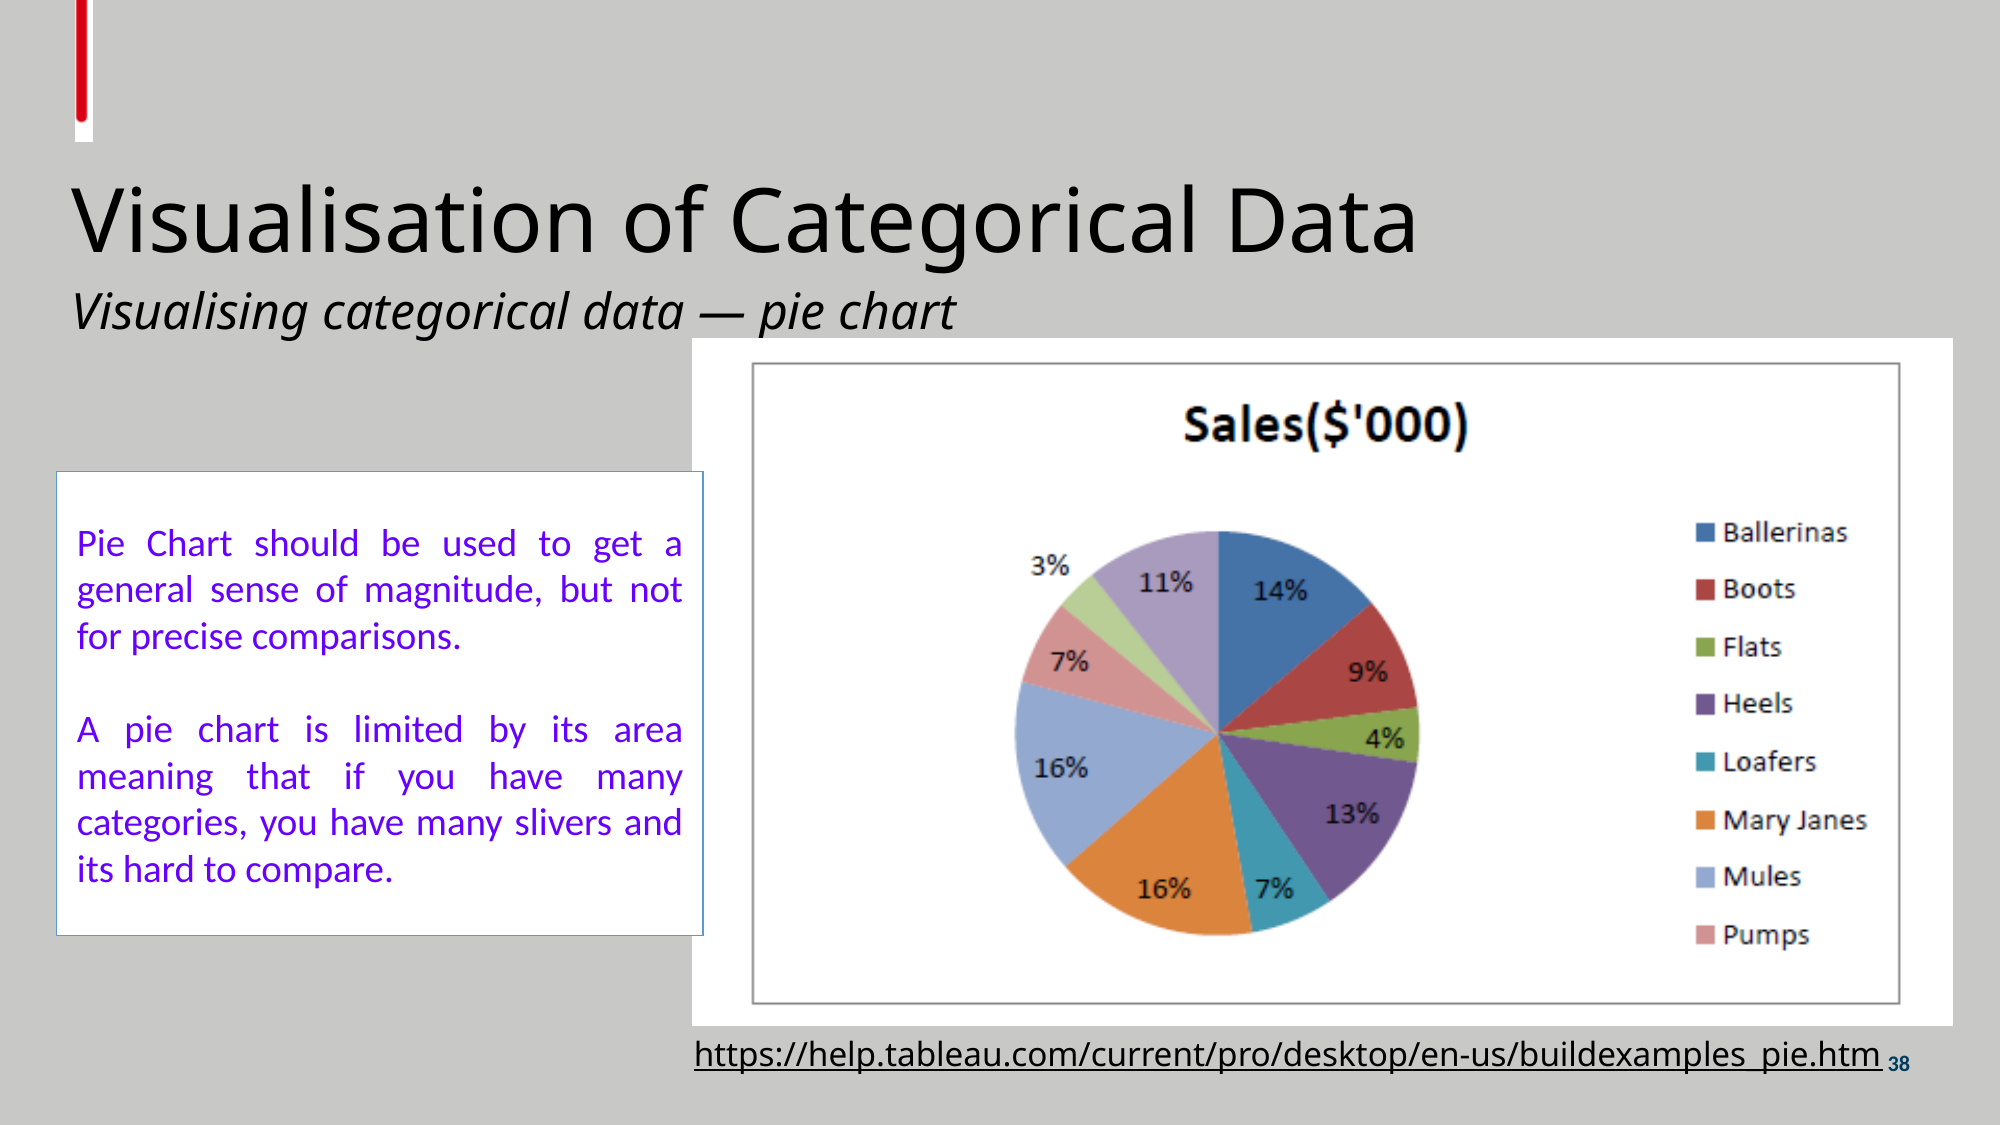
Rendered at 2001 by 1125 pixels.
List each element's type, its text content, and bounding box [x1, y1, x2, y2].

picture [692, 338, 1953, 1026]
picture [75, 0, 93, 99]
list Visualising categorical data — pie chart [56, 279, 1930, 370]
title Visualisation of Categorical Data [56, 99, 1930, 279]
text_box Pie Chart should be used to get a general sense of magnitude, but not for precise comparisons. A pie chart is limited by its area meaning that if you have many categories, you have many slivers and its hard to compare. [56, 471, 692, 936]
text_box https://help.tableau.com/current/pro/desktop/en-us/buildexamples_pie.htm [596, 1025, 1990, 1086]
